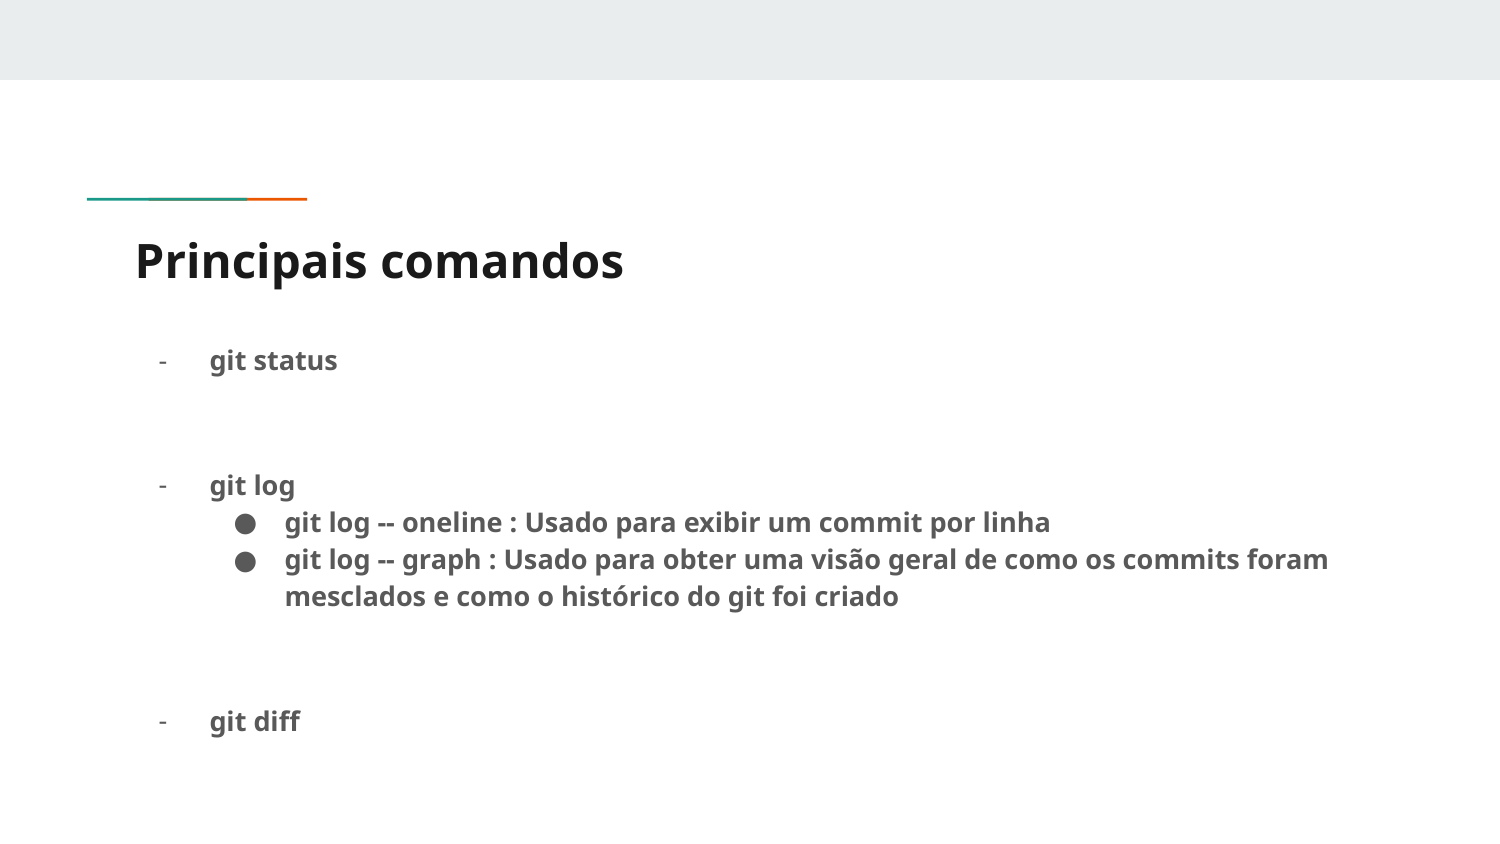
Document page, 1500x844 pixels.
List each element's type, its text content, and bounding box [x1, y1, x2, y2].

title Principais comandos [119, 216, 1381, 305]
list git status git log git log -- oneline : Usado para exibir um commit por linha git log -- graph : Usado para obter uma visão geral de como os commits foram mesclados e como o histórico do git foi criado git diff [119, 323, 1381, 780]
